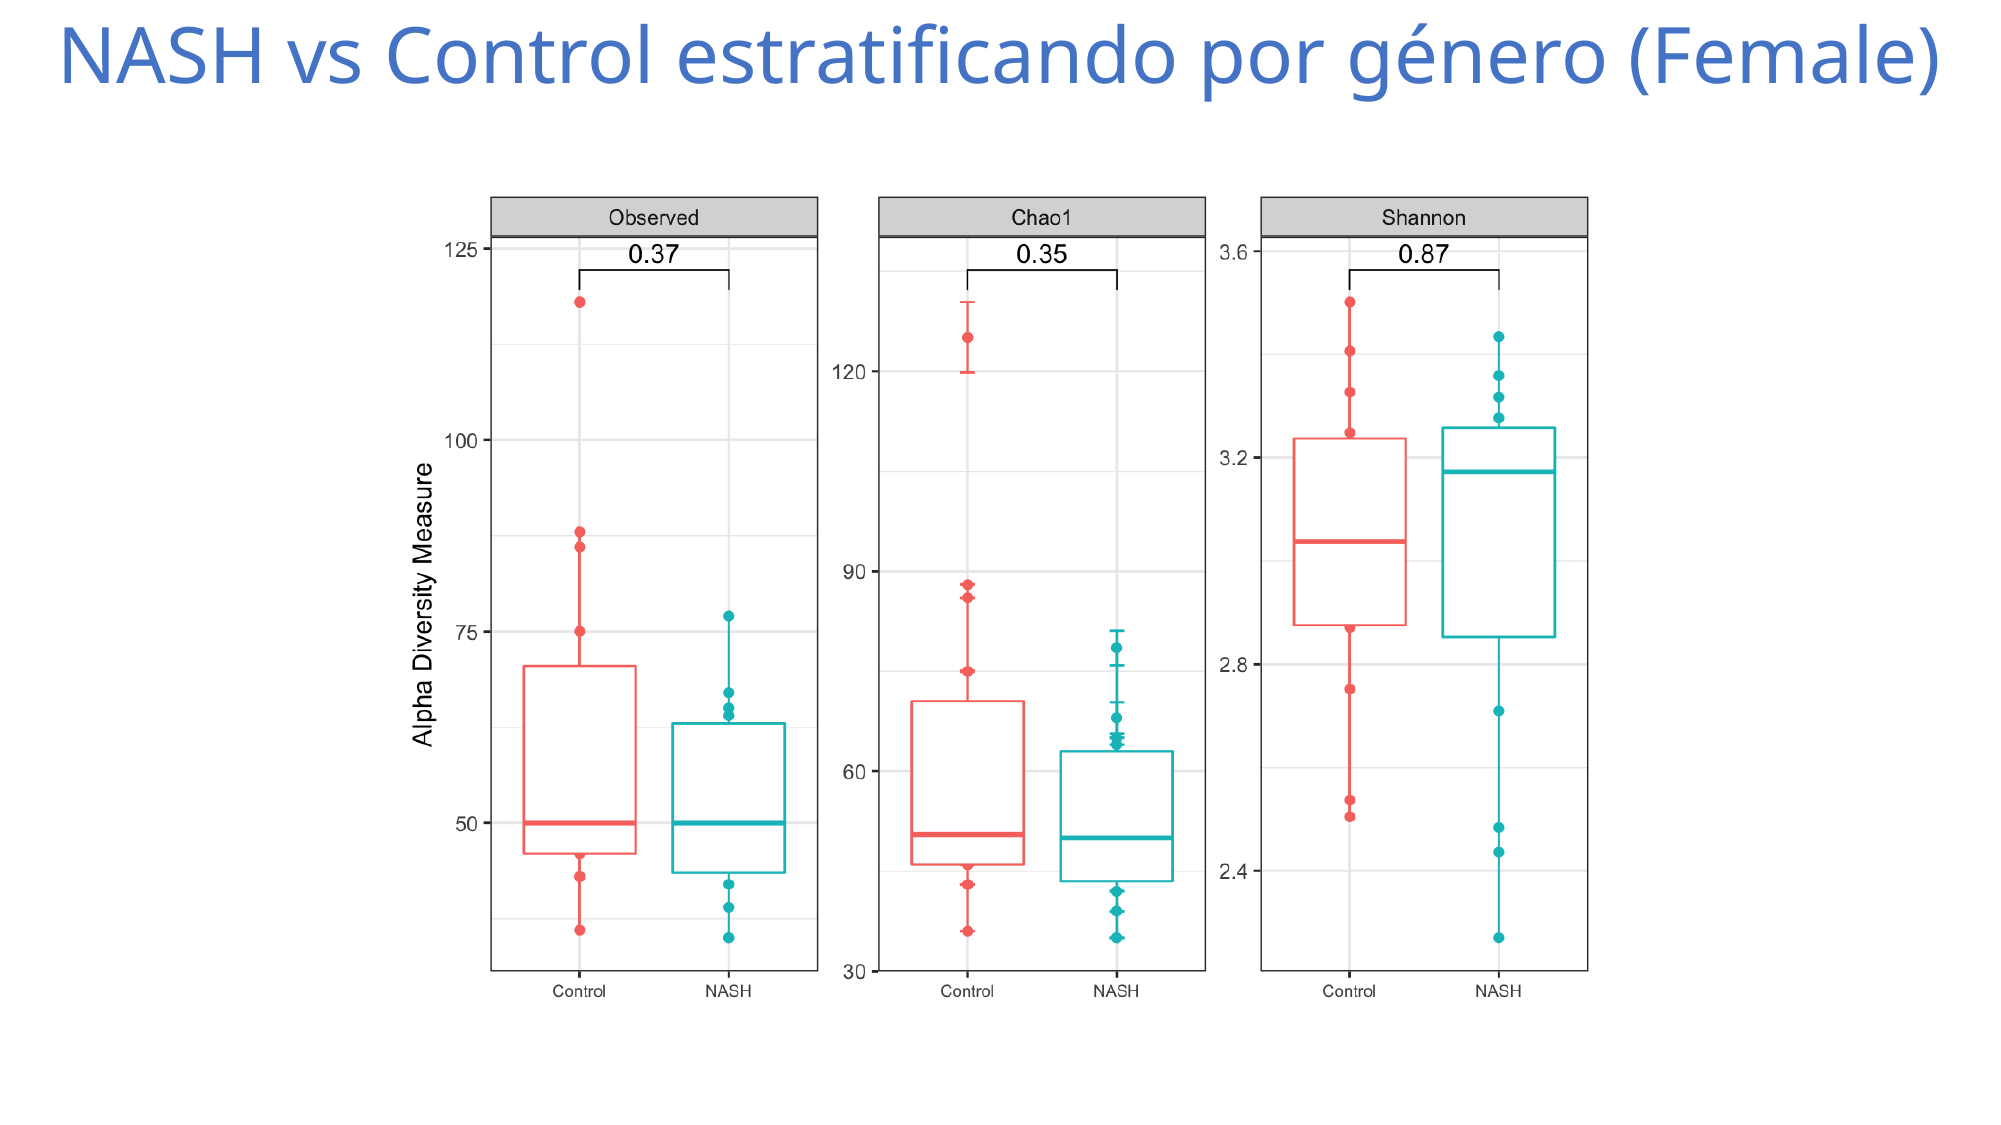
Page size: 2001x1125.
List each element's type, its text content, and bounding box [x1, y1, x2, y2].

title NASH vs Control estratificando por género (Female) [0, 0, 2000, 117]
picture [399, 183, 1601, 1042]
